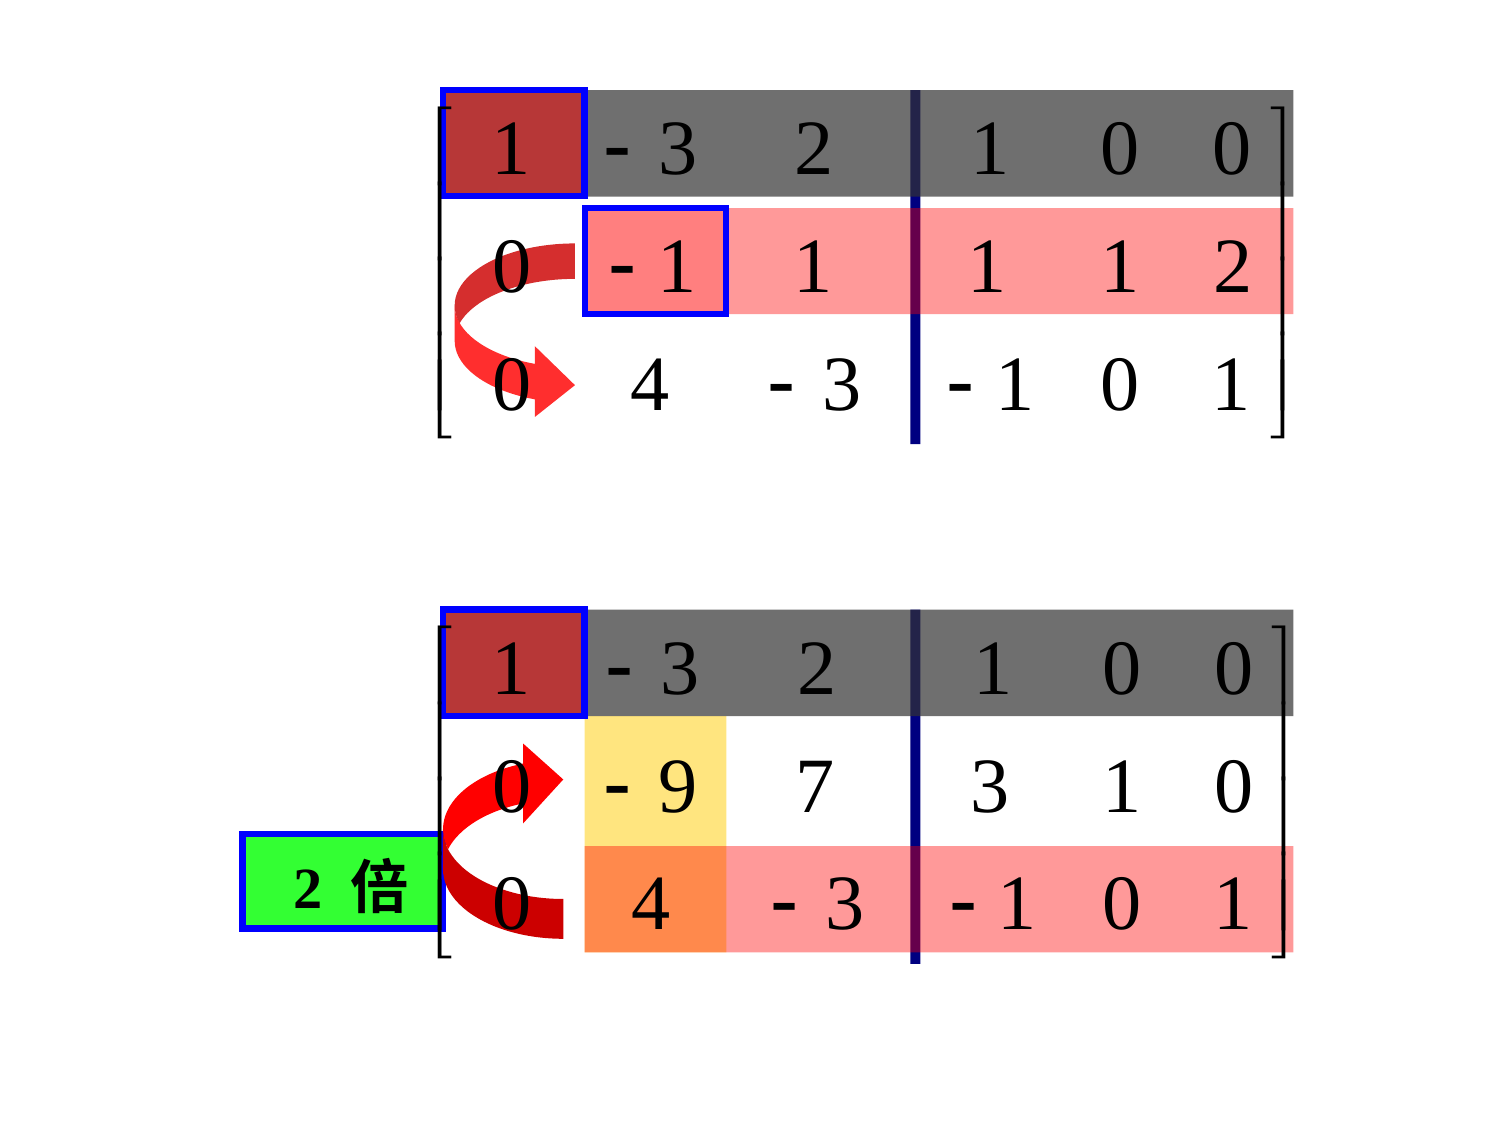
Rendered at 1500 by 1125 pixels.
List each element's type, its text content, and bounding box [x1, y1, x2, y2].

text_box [419, 89, 1314, 456]
text_box 2 倍 [242, 834, 413, 929]
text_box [419, 609, 1314, 976]
